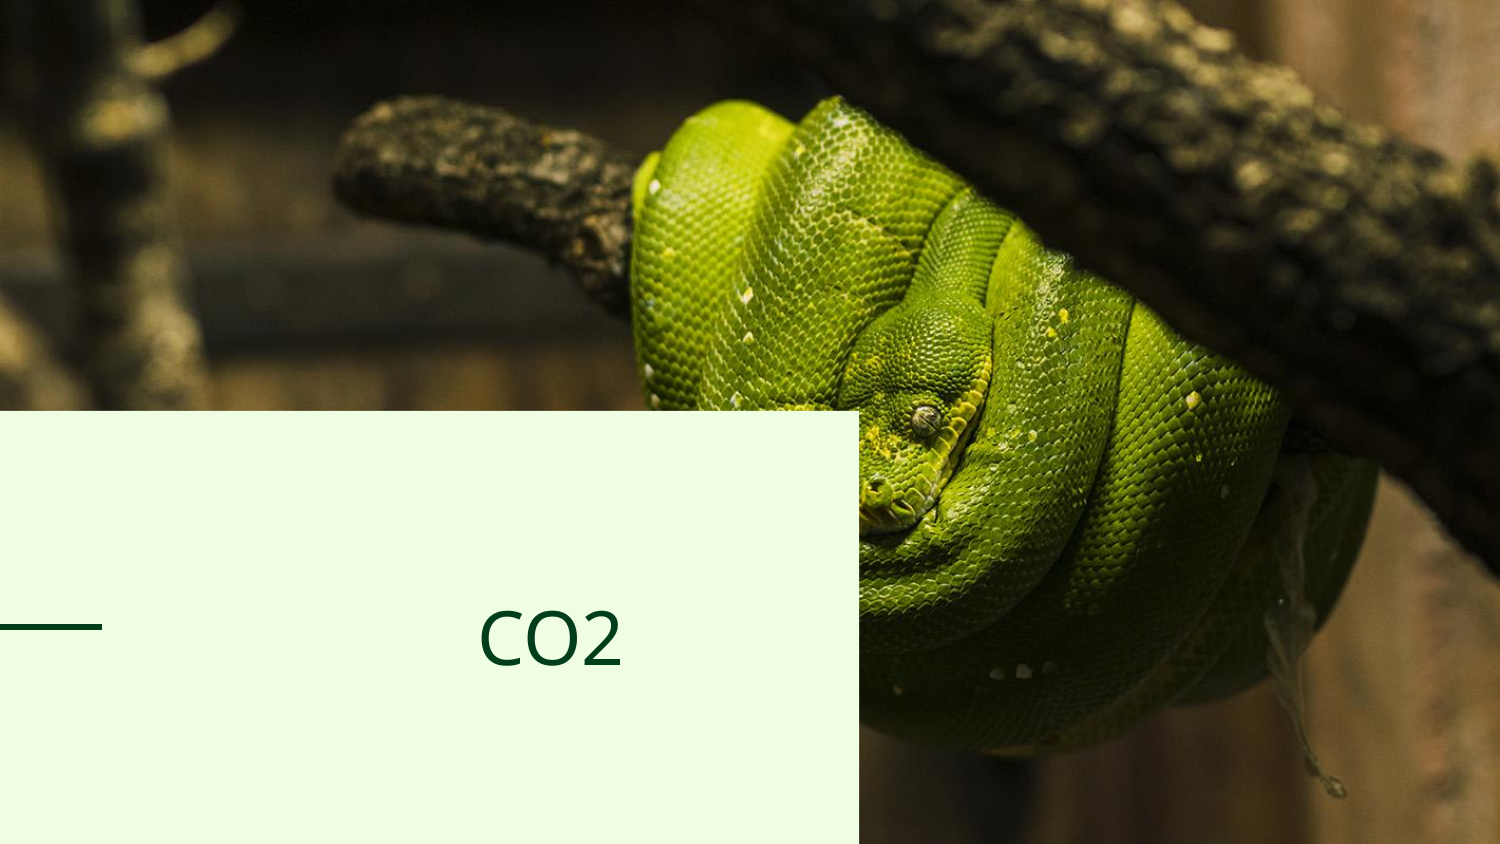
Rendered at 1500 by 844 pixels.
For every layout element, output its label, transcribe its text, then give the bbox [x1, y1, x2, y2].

text_box CO2 [196, 498, 717, 717]
picture [0, 0, 1500, 844]
